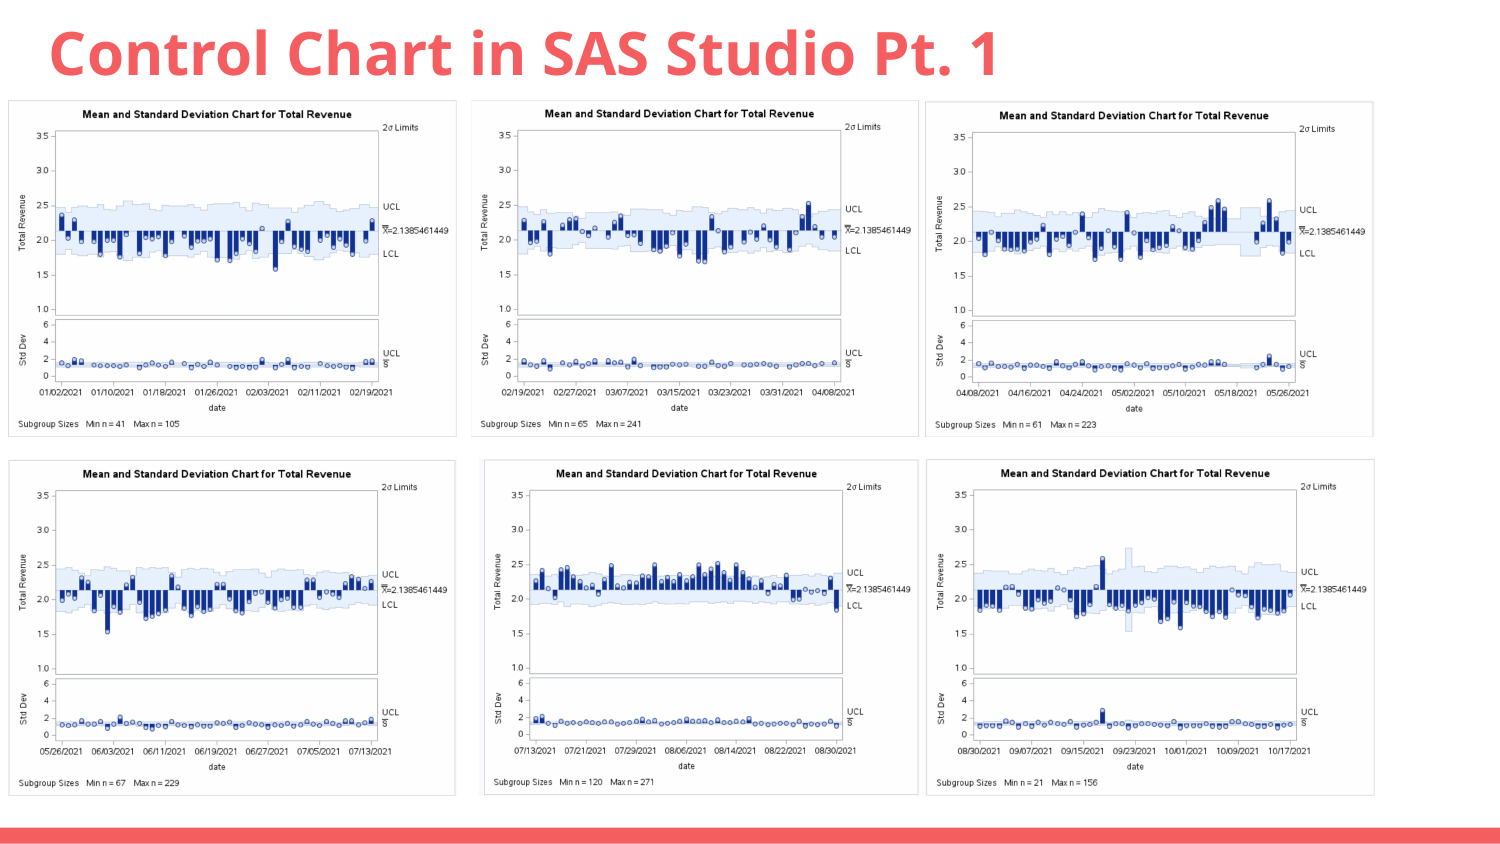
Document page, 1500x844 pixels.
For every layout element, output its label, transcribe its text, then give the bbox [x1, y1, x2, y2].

picture [471, 100, 921, 437]
title Control Chart in SAS Studio Pt. 1 [33, 0, 1432, 103]
picture [478, 459, 921, 796]
picture [8, 459, 458, 796]
picture [8, 99, 458, 437]
picture [925, 458, 1375, 797]
picture [925, 100, 1375, 437]
